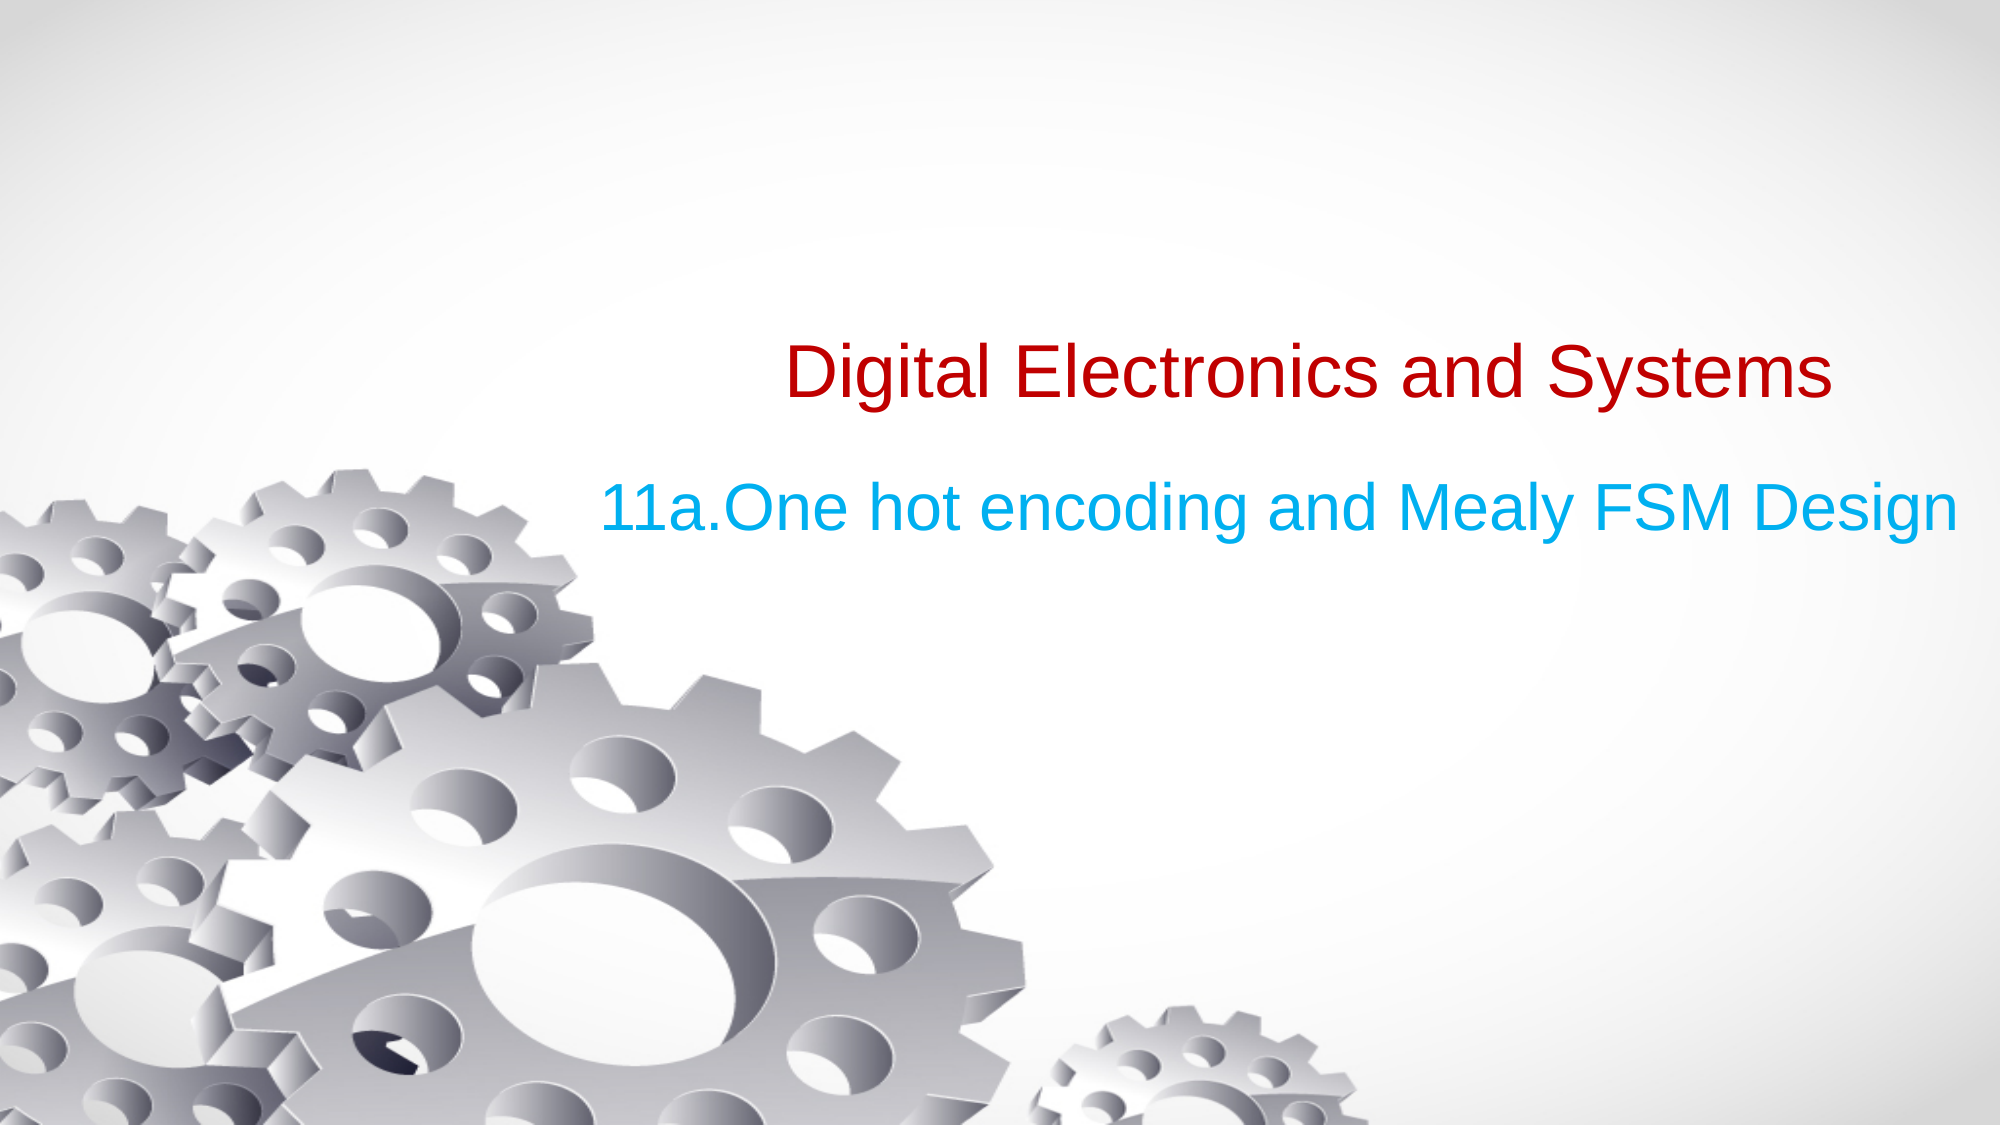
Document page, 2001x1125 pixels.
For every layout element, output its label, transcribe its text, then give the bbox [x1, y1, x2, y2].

picture [0, 0, 2000, 1125]
title Digital Electronics and Systems [338, 278, 1850, 457]
subtitle 11a.One hot encoding and Mealy FSM Design [462, 456, 1976, 745]
